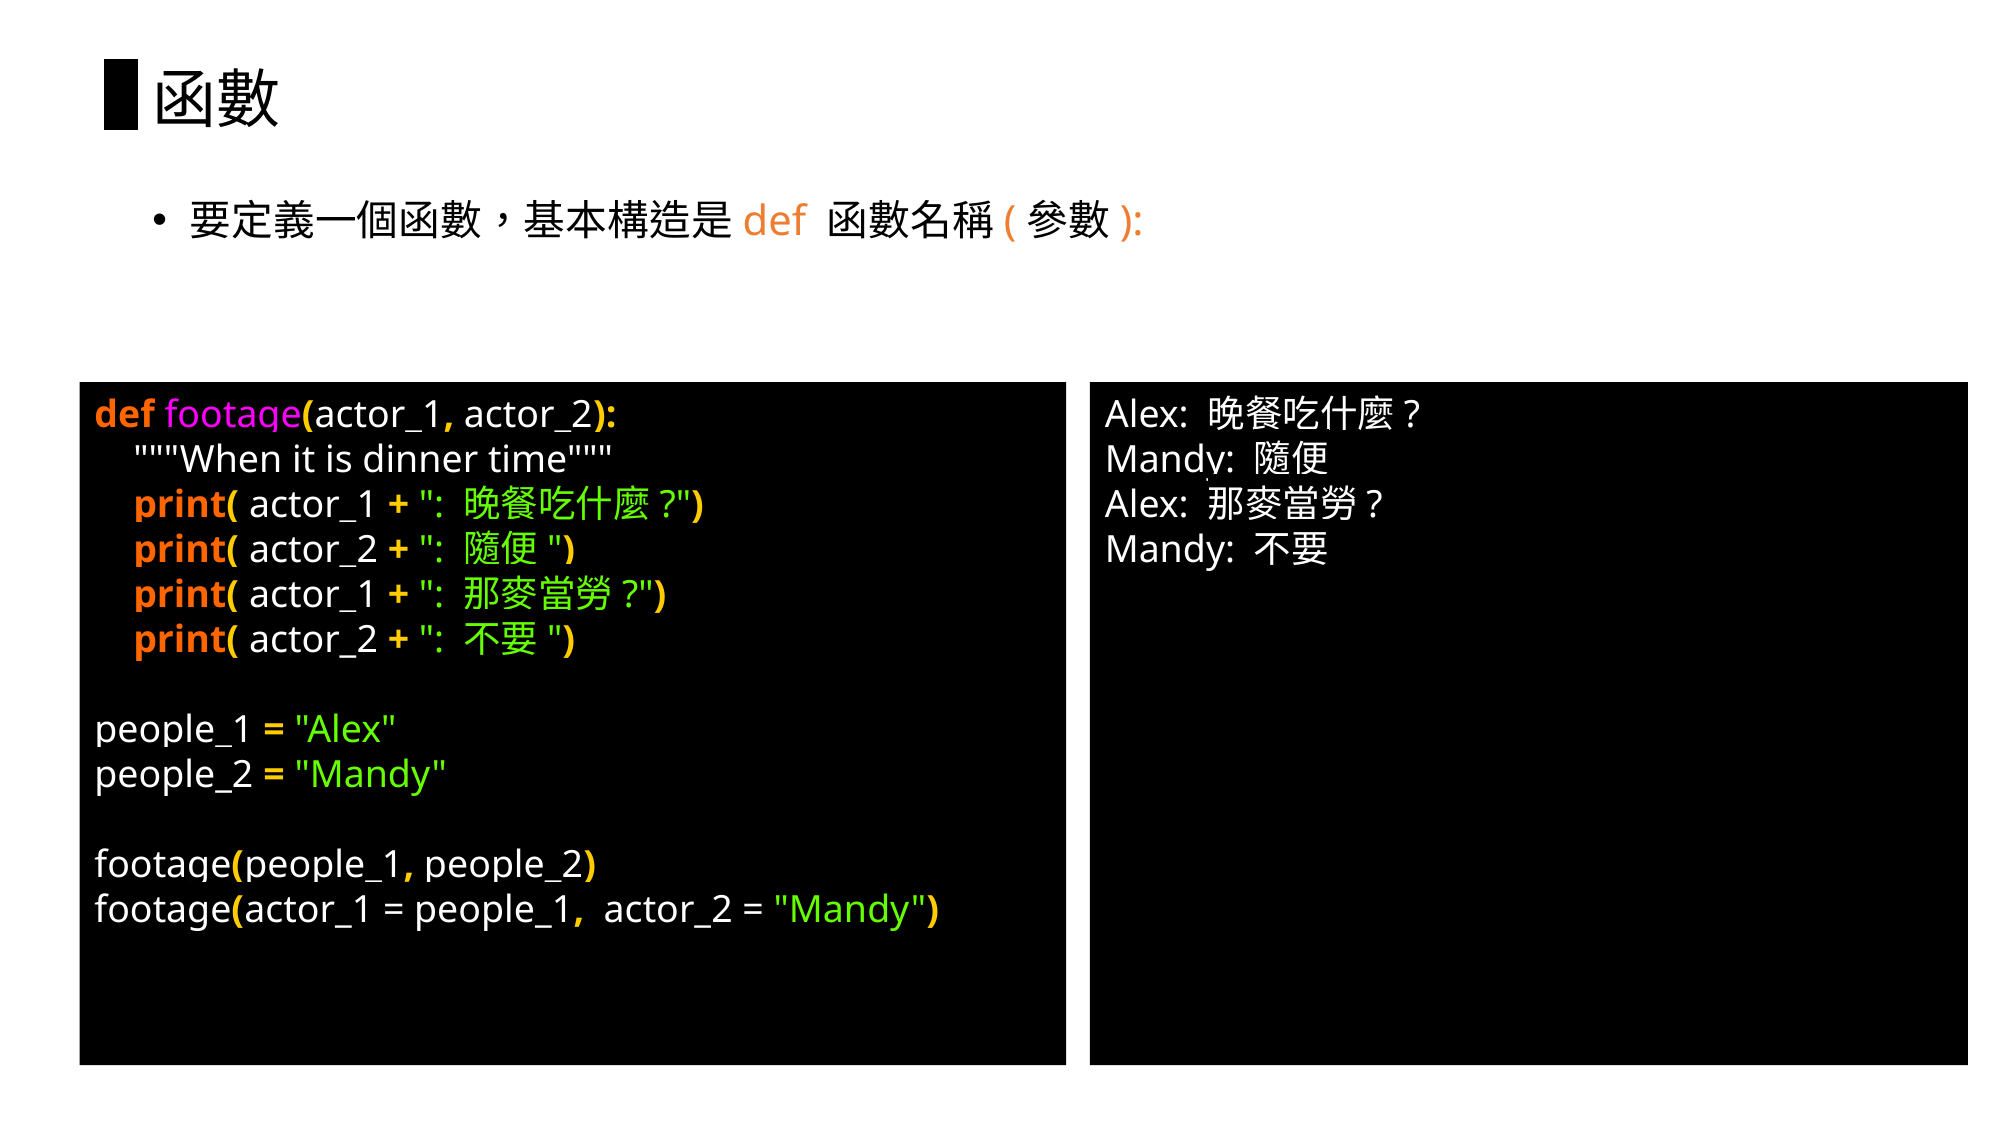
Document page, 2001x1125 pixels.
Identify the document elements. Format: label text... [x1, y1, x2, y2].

text_box def footage(actor_1, actor_2): """When it is dinner time""" print( actor_1 + ": 晚餐吃什麼?") print( actor_2 + ": 隨便") print( actor_1 + ": 那麥當勞?") print( actor_2 + ": 不要") people_1 = "Alex" people_2 = "Mandy" footage(people_1, people_2) footage(actor_1 = people_1, actor_2 = "Mandy") [79, 382, 1067, 1066]
title 函數 [137, 59, 1863, 145]
text_box Alex: 晚餐吃什麼? Mandy: 隨便 Alex: 那麥當勞? Mandy: 不要 [1089, 382, 1968, 1066]
list 要定義一個函數，基本構造是def 函數名稱(參數): [137, 191, 1863, 1014]
